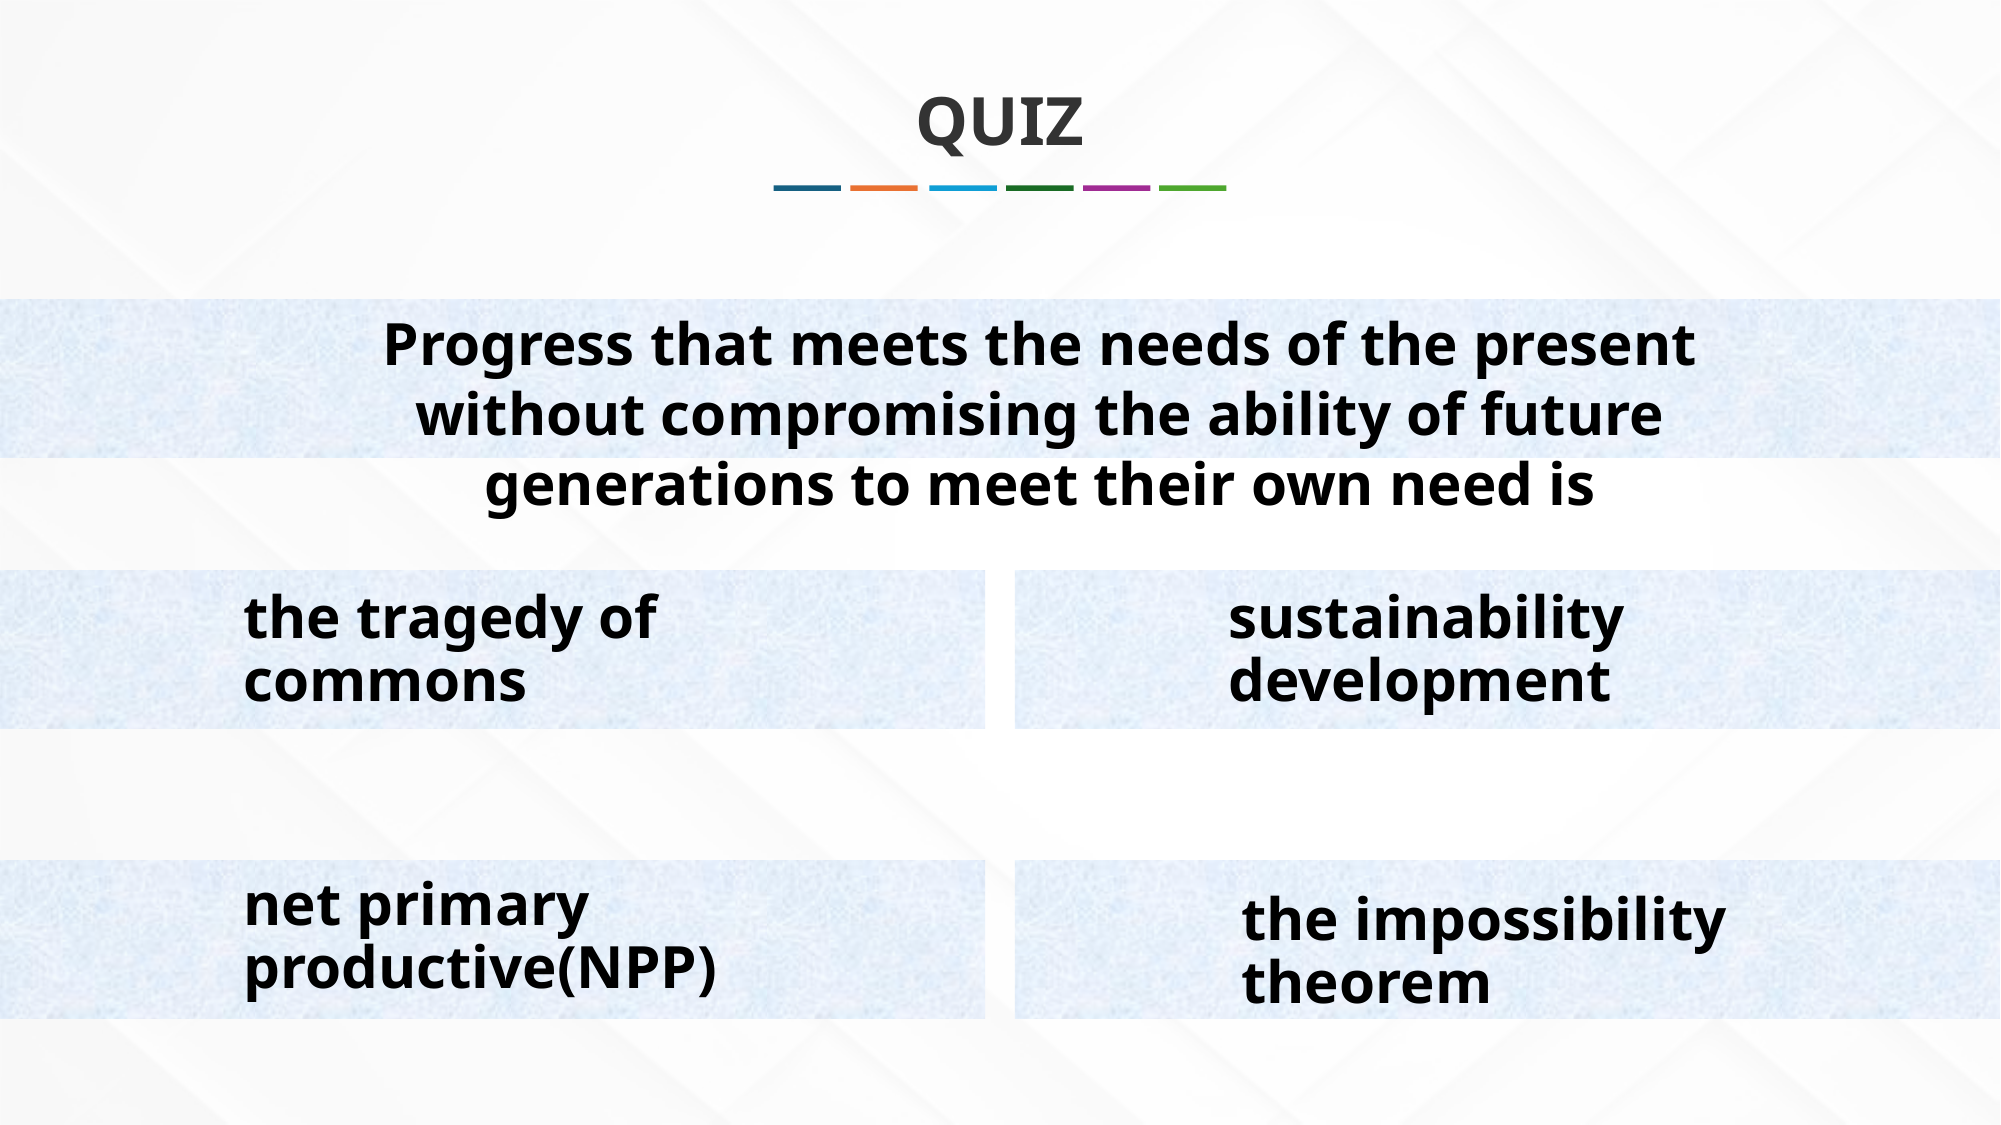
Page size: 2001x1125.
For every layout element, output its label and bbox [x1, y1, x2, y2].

text_box [772, 184, 1227, 192]
picture [0, 0, 2000, 1125]
